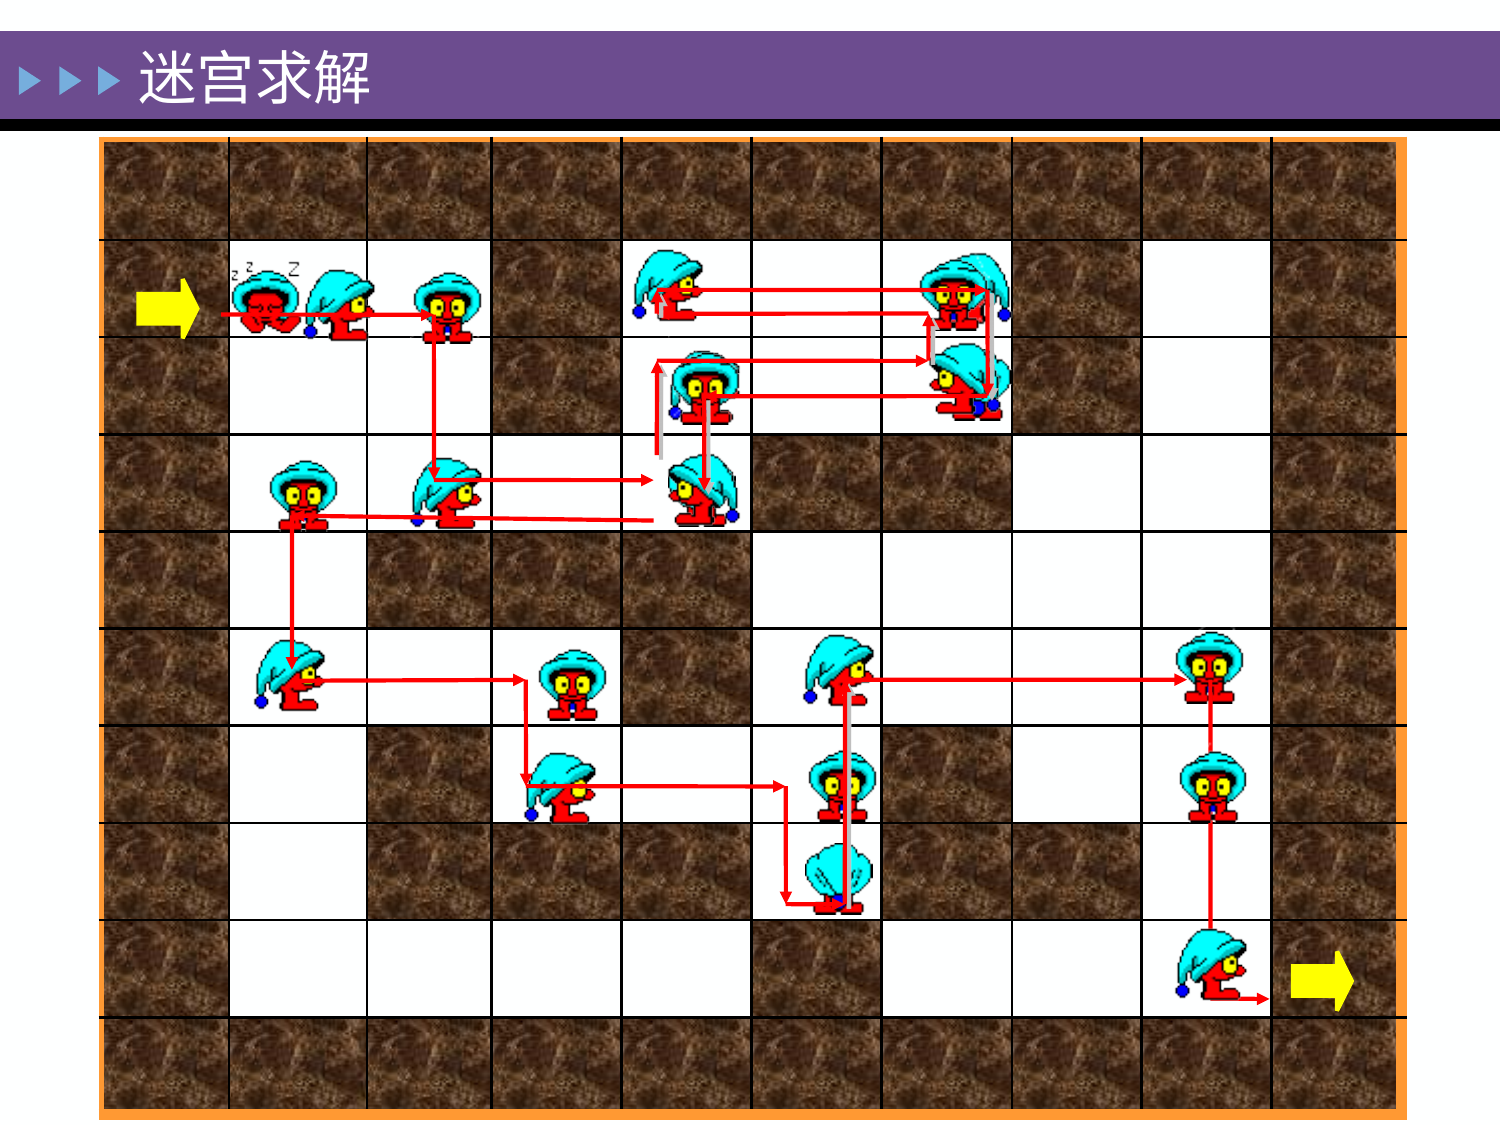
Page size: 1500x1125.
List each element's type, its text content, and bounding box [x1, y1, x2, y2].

table_cell [499, 519, 620, 530]
table_cell [230, 727, 366, 822]
table_cell [1273, 824, 1396, 919]
table_cell [883, 680, 1011, 724]
table_cell [368, 824, 490, 919]
table_cell [623, 630, 750, 724]
table_cell [883, 630, 1011, 679]
picture [266, 443, 340, 532]
table_cell [1020, 241, 1140, 336]
picture [805, 843, 873, 916]
table_cell [368, 517, 393, 530]
table_cell [623, 241, 750, 289]
table_cell [104, 241, 228, 336]
text_box [499, 473, 651, 487]
table_cell [368, 681, 490, 724]
table_cell [493, 338, 620, 433]
table_cell [104, 1019, 228, 1109]
table_cell [758, 361, 880, 396]
table_cell [1143, 630, 1167, 679]
table_cell [1143, 1019, 1270, 1109]
table_cell [230, 436, 366, 530]
table_cell [104, 727, 228, 822]
picture [1163, 927, 1260, 1006]
picture [804, 733, 879, 822]
table_cell [1143, 824, 1210, 919]
text_box [138, 279, 198, 339]
table_cell [1143, 241, 1270, 336]
table_cell [883, 397, 1011, 433]
table_cell [230, 824, 366, 919]
text_box [779, 786, 793, 904]
table_cell [368, 338, 433, 433]
table_cell [368, 241, 490, 336]
table_cell [230, 1019, 366, 1109]
table_cell [1143, 338, 1270, 433]
picture [656, 336, 753, 427]
table_cell [1013, 727, 1140, 822]
table_cell [230, 241, 366, 266]
table_cell [230, 354, 366, 433]
table_cell [1143, 436, 1270, 530]
picture [535, 632, 609, 721]
table_cell [230, 630, 291, 724]
table_cell [753, 630, 880, 724]
table_cell [753, 921, 880, 1016]
table_cell [1143, 921, 1270, 1016]
table_cell [104, 824, 228, 919]
picture [228, 256, 388, 351]
table_header [623, 142, 750, 239]
table_cell [1013, 630, 1140, 679]
table_cell [1211, 824, 1270, 919]
table_cell [883, 1019, 1011, 1109]
table_cell [526, 727, 620, 786]
picture [1172, 615, 1247, 704]
table_cell [1013, 680, 1140, 724]
table_cell [883, 338, 912, 360]
table_cell [368, 436, 433, 516]
table_cell [104, 630, 228, 724]
table_cell [1013, 533, 1140, 627]
table_cell [493, 630, 620, 724]
table_header [230, 142, 366, 239]
picture [512, 751, 609, 829]
table_cell [499, 481, 620, 519]
table_header [368, 142, 490, 239]
table_cell [753, 436, 880, 530]
table_cell [849, 829, 880, 919]
table_cell [293, 533, 366, 627]
table_cell [1273, 338, 1396, 433]
table_cell [493, 436, 620, 480]
table_cell [883, 824, 1011, 919]
table_cell [623, 338, 665, 433]
table_cell [230, 921, 366, 1016]
table_cell [1211, 630, 1270, 724]
table_cell [623, 521, 651, 530]
table_cell [753, 241, 880, 289]
table_cell [1273, 1019, 1396, 1109]
table_cell [850, 727, 880, 734]
picture [398, 455, 495, 534]
table_cell [368, 533, 490, 627]
table_cell [883, 291, 911, 313]
table_cell [435, 436, 490, 454]
table_cell [883, 241, 917, 289]
table_cell [493, 533, 620, 627]
table_header [104, 142, 228, 239]
table_cell [613, 787, 620, 822]
table_cell [883, 921, 1011, 1016]
table_cell [1143, 727, 1210, 822]
table_cell [883, 533, 1011, 627]
table_cell [623, 1019, 750, 1109]
text_box 迷宫求解 [123, 34, 572, 119]
picture [656, 443, 751, 532]
table_header [493, 142, 620, 239]
table_cell [493, 824, 620, 919]
table_cell [744, 338, 750, 348]
table_cell [493, 727, 525, 822]
picture [619, 247, 717, 326]
table_cell [1013, 921, 1140, 1016]
table_cell [1273, 921, 1396, 1016]
table_cell [368, 727, 490, 822]
table_cell [104, 338, 228, 433]
table_cell [753, 291, 880, 313]
table_cell [623, 481, 651, 520]
table_cell [883, 314, 912, 336]
table_cell [104, 533, 228, 627]
table_cell [623, 787, 750, 822]
table_cell [753, 314, 880, 336]
table_cell [883, 436, 1011, 530]
table_cell [1143, 533, 1270, 627]
table_cell [623, 533, 750, 627]
table_cell [230, 533, 291, 627]
table_cell [493, 921, 620, 1016]
table_cell [493, 1019, 620, 1109]
table_cell [1013, 436, 1140, 530]
table_cell [368, 921, 490, 1016]
table_cell [1143, 680, 1210, 724]
table_cell [753, 338, 880, 360]
table_cell [1013, 824, 1140, 919]
table_cell [1211, 727, 1270, 822]
table_cell [709, 436, 750, 443]
table_cell [1273, 241, 1396, 336]
table_cell [1273, 533, 1396, 627]
table_cell [1273, 630, 1396, 724]
table_cell [1013, 1019, 1140, 1109]
table_cell [368, 1019, 490, 1109]
table_cell [753, 824, 802, 919]
table_cell [623, 727, 750, 786]
table_cell [721, 290, 750, 313]
text_box [1292, 951, 1352, 1011]
table_cell [1273, 436, 1396, 530]
picture [1175, 735, 1250, 824]
table_cell [435, 338, 490, 433]
table_cell [883, 361, 912, 396]
table_header [883, 142, 1011, 239]
table_cell [623, 824, 750, 919]
table_header [1273, 142, 1396, 239]
picture [916, 243, 1023, 421]
table_cell [756, 397, 880, 433]
table_cell [1273, 727, 1396, 822]
table_cell [293, 630, 366, 680]
table_cell [623, 921, 750, 1016]
table_header [753, 142, 880, 239]
table_cell [753, 1019, 880, 1109]
table_cell [623, 436, 656, 480]
table_header [1013, 142, 1140, 239]
picture [409, 256, 484, 345]
text_box [343, 673, 525, 687]
table_cell [368, 630, 490, 680]
table_header [1143, 142, 1270, 239]
table_cell [883, 727, 1011, 822]
table_cell [1013, 338, 1140, 433]
picture [241, 638, 339, 717]
table_cell [340, 681, 366, 724]
table_cell [753, 533, 880, 627]
table_cell [786, 824, 844, 904]
picture [790, 633, 888, 711]
table_cell [104, 921, 228, 1016]
table_cell [753, 727, 844, 822]
text_box [613, 780, 785, 793]
table_cell [718, 314, 750, 336]
table_cell [104, 436, 228, 530]
table_cell [661, 436, 704, 442]
table_cell [493, 241, 620, 336]
